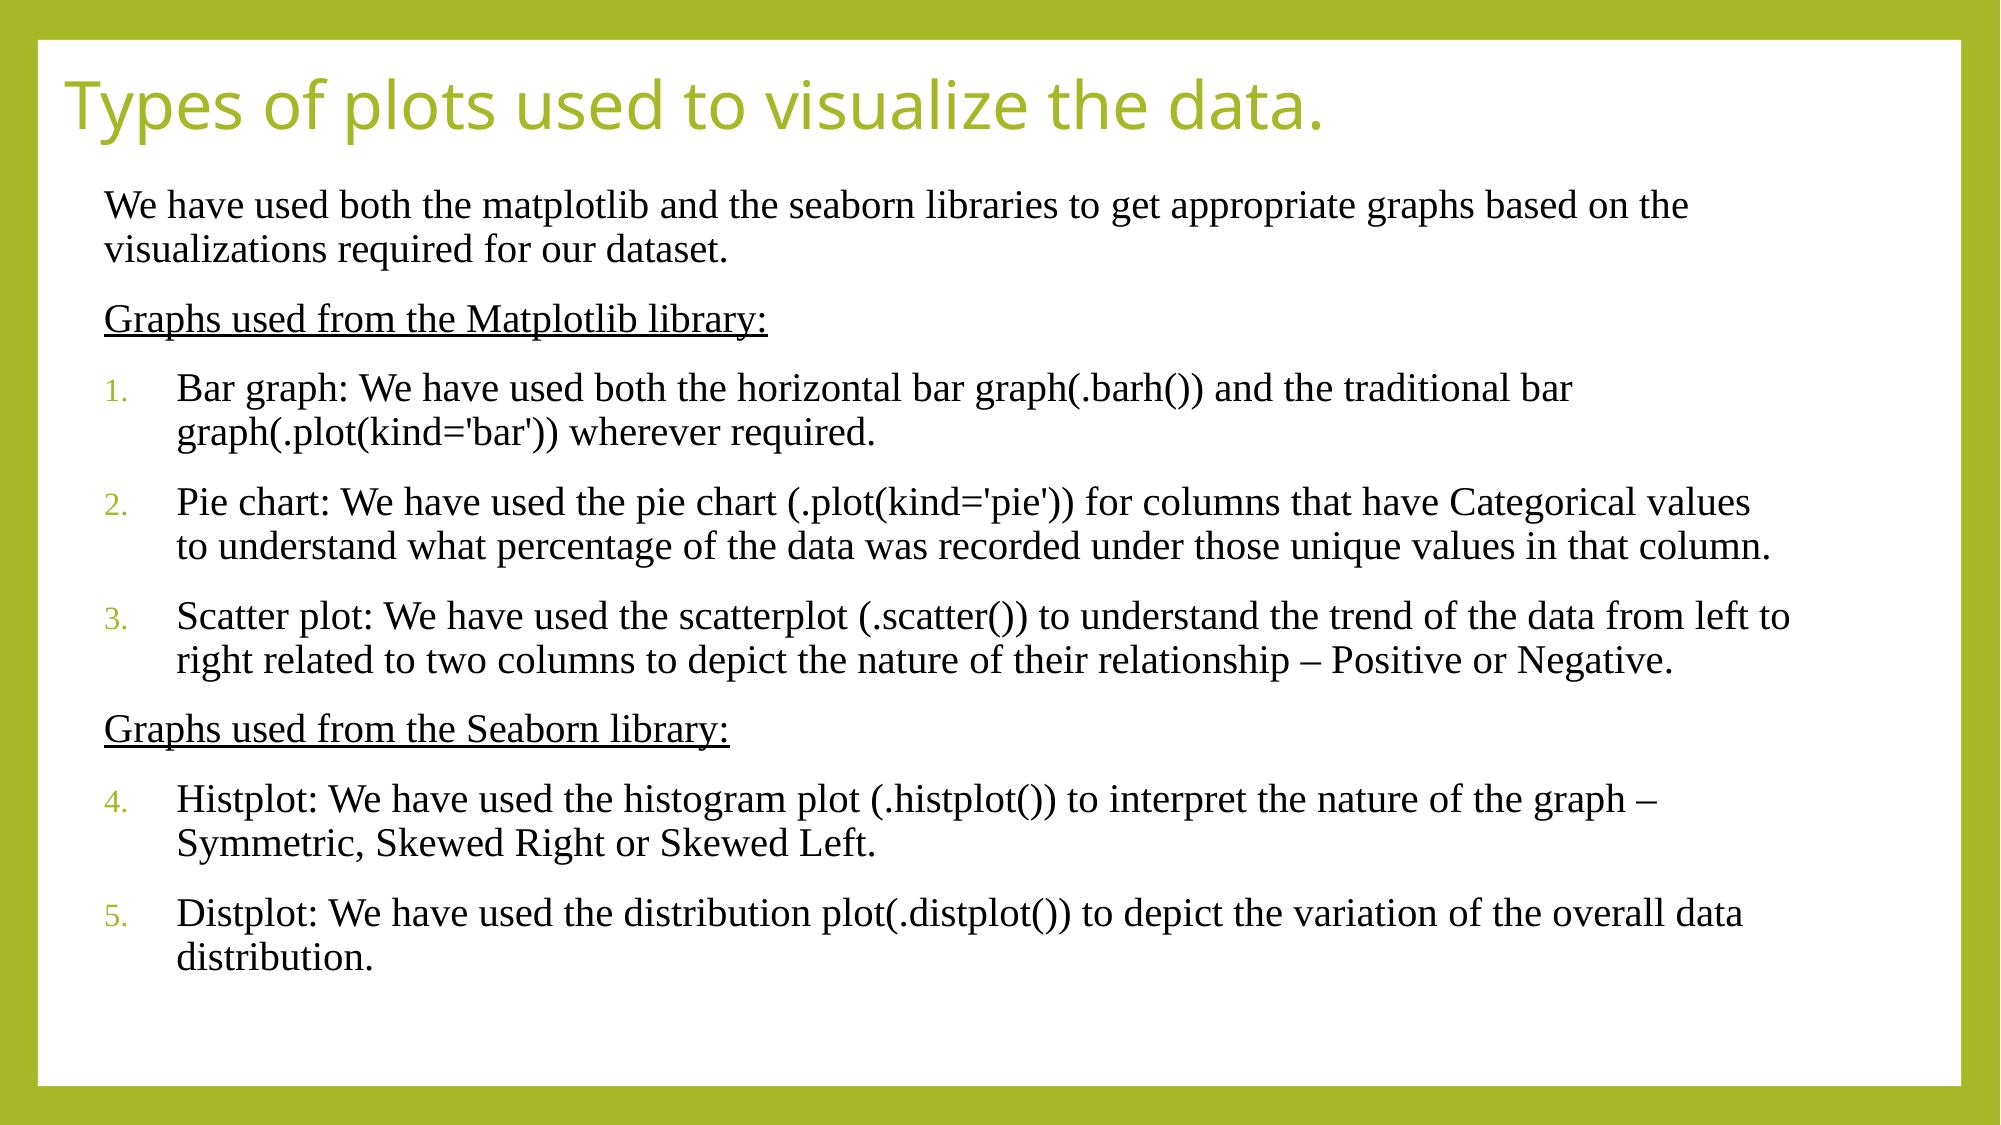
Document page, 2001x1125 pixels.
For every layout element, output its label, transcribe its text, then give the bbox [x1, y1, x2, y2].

list We have used both the matplotlib and the seaborn libraries to get appropriate graphs based on the visualizations required for our dataset. Graphs used from the Matplotlib library: Bar graph: We have used both the horizontal bar graph(.barh()) and the traditional bar graph(.plot(kind='bar')) wherever required. Pie chart: We have used the pie chart (.plot(kind='pie')) for columns that have Categorical values to understand what percentage of the data was recorded under those unique values in that column. Scatter plot: We have used the scatterplot (.scatter()) to understand the trend of the data from left to right related to two columns to depict the nature of their relationship – Positive or Negative. Graphs used from the Seaborn library: Histplot: We have used the histogram plot (.histplot()) to interpret the nature of the graph – Symmetric, Skewed Right or Skewed Left. Distplot: We have used the distribution plot(.distplot()) to depict the variation of the overall data distribution. [81, 175, 1808, 1000]
title Types of plots used to visualize the data. [49, 13, 1946, 202]
